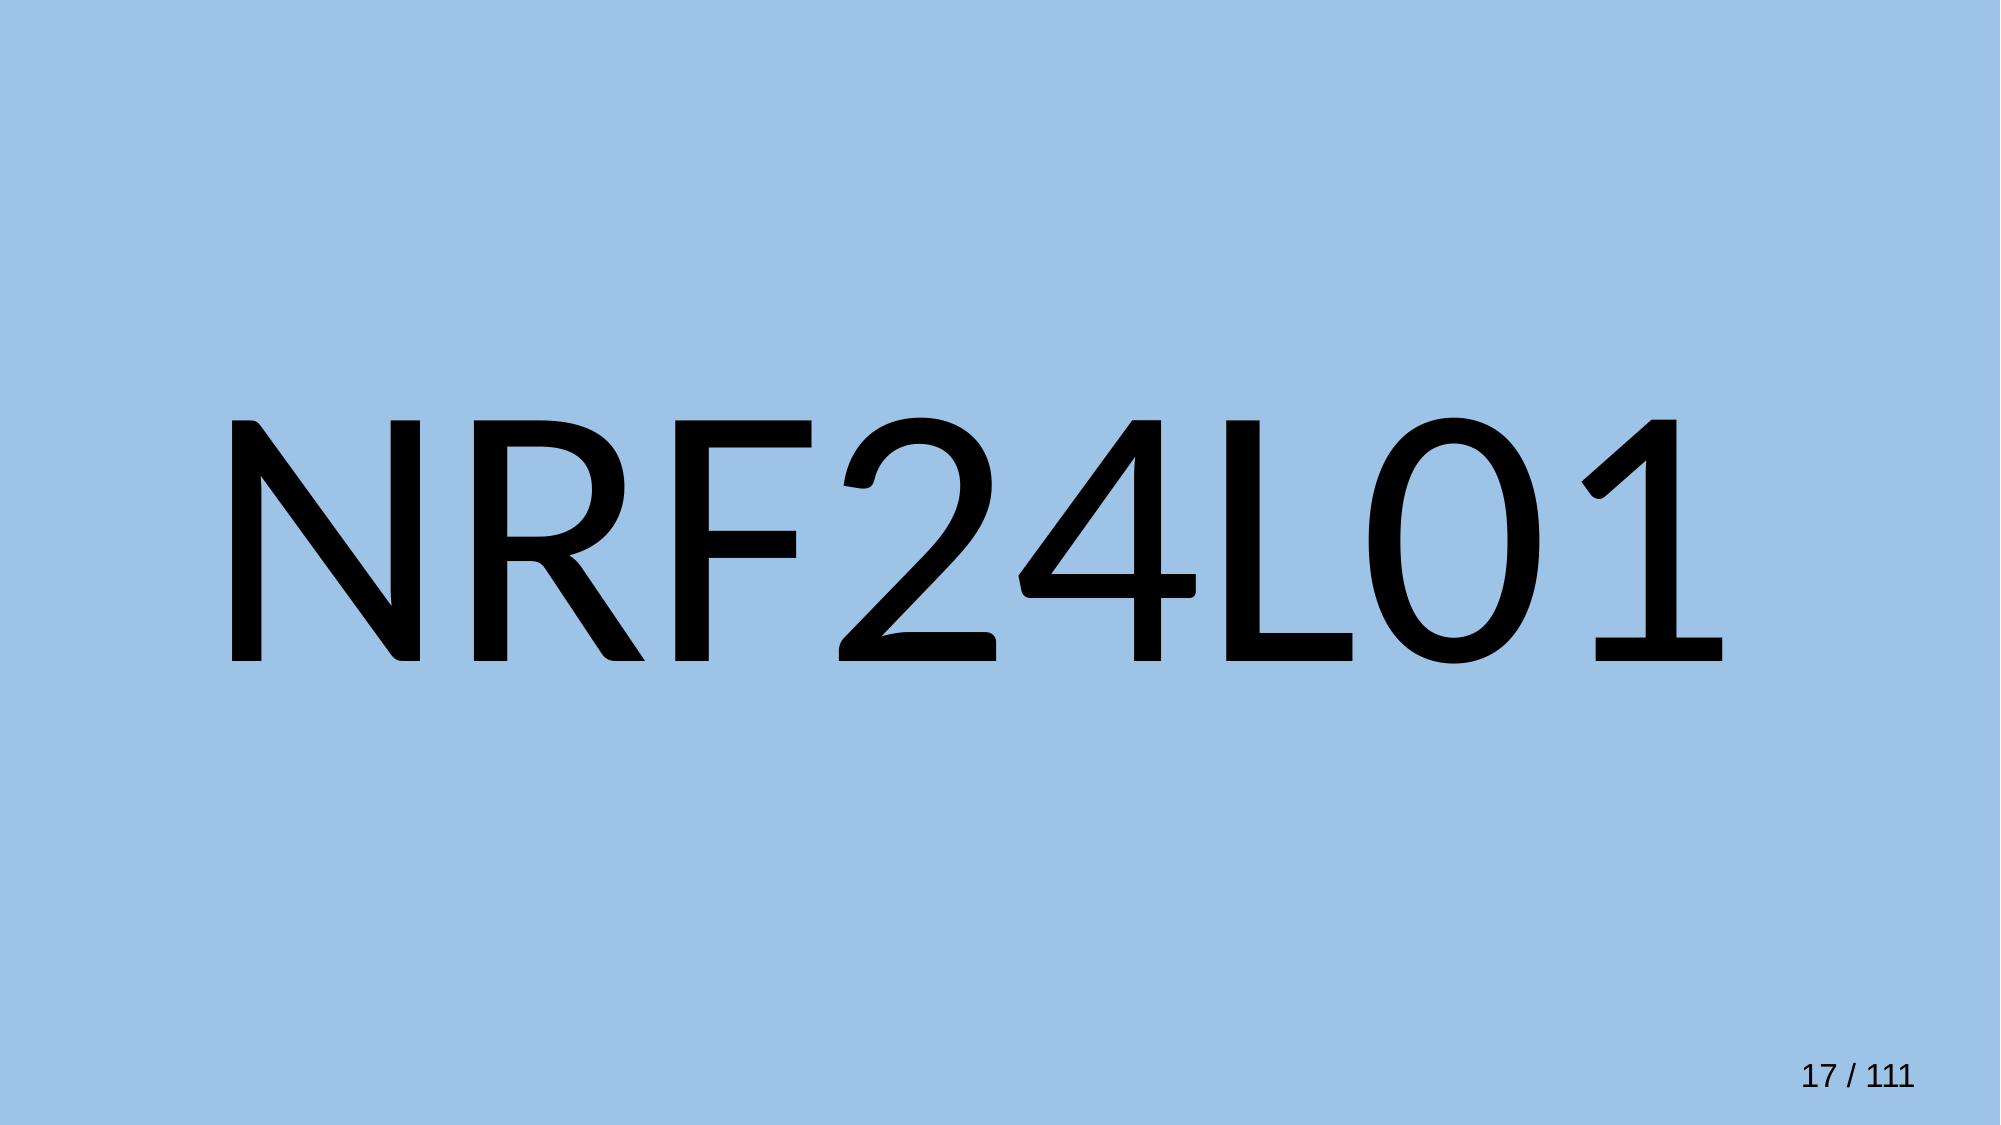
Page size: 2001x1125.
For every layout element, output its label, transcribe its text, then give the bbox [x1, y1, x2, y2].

list NRF24L01 [110, 330, 1836, 1044]
